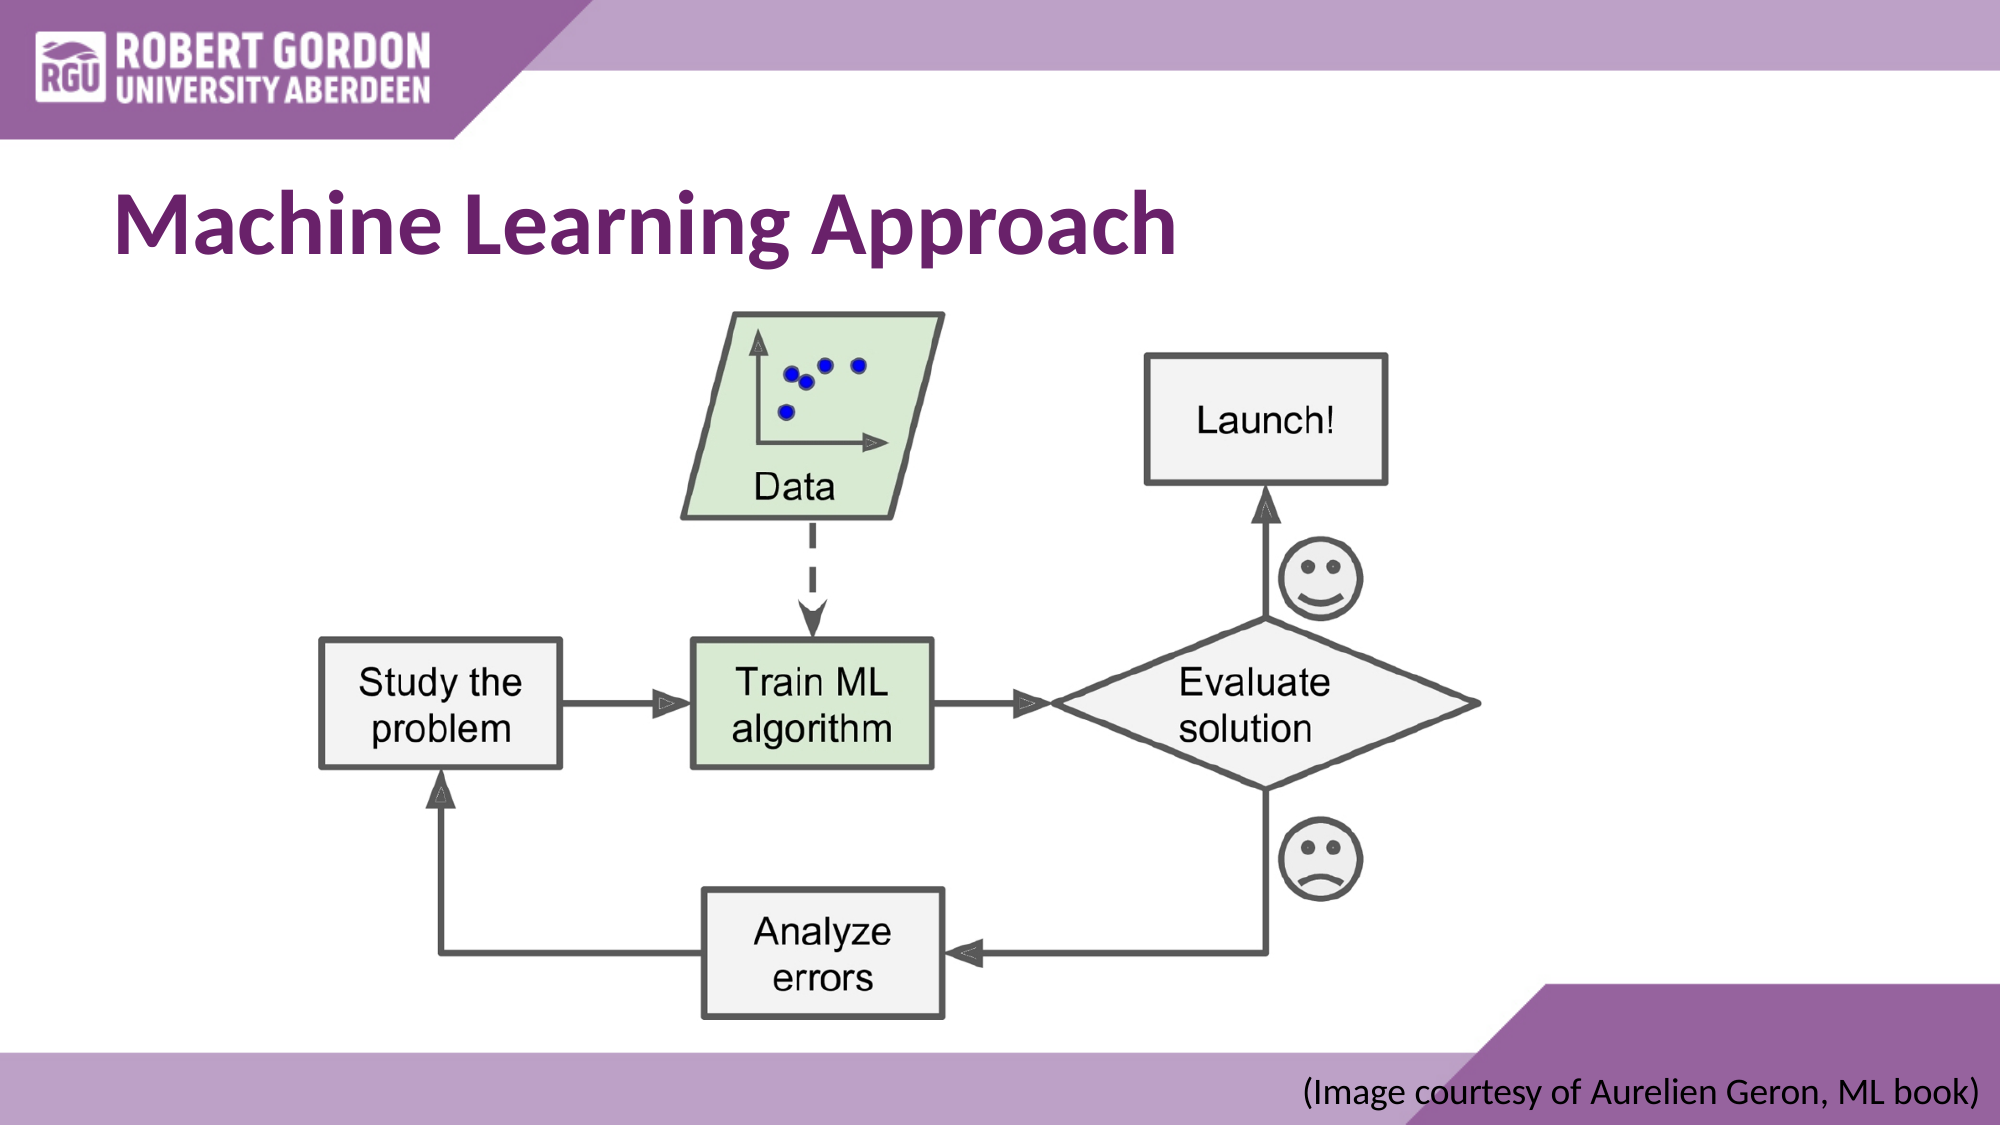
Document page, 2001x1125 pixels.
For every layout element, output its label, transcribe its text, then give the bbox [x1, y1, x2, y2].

title Machine Learning Approach [97, 168, 1823, 293]
picture [0, 0, 2000, 1125]
text_box (Image courtesy of Aurelien Geron, ML book) [1299, 1064, 2000, 1112]
